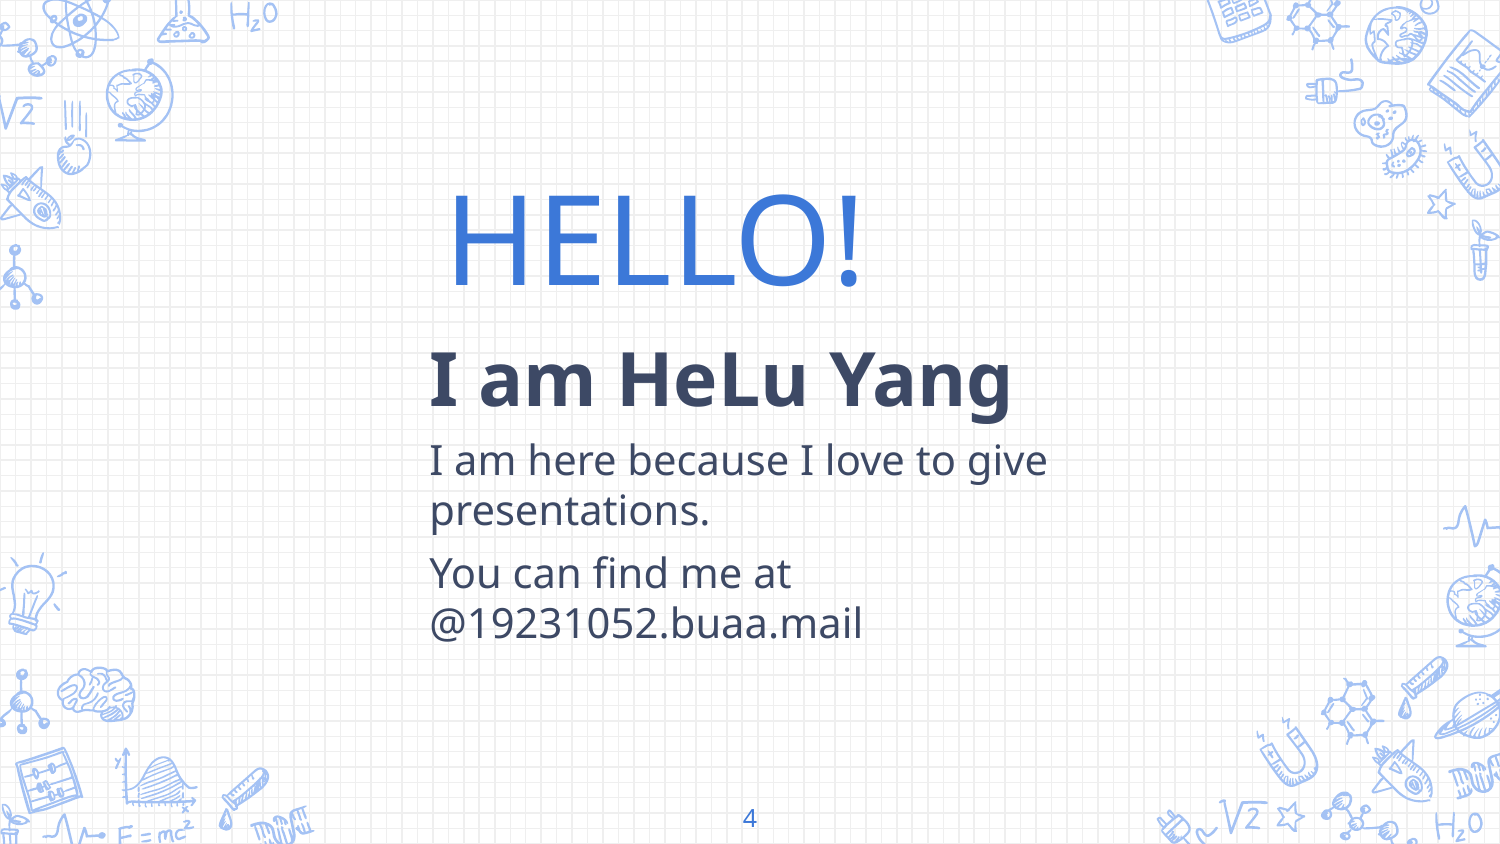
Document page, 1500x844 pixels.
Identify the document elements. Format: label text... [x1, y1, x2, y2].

title HELLO! [429, 135, 1191, 326]
list I am HeLu Yang I am here because I love to give presentations. You can find me at @19231052.buaa.mail [414, 316, 1176, 721]
slide_number 4 [705, 796, 795, 844]
